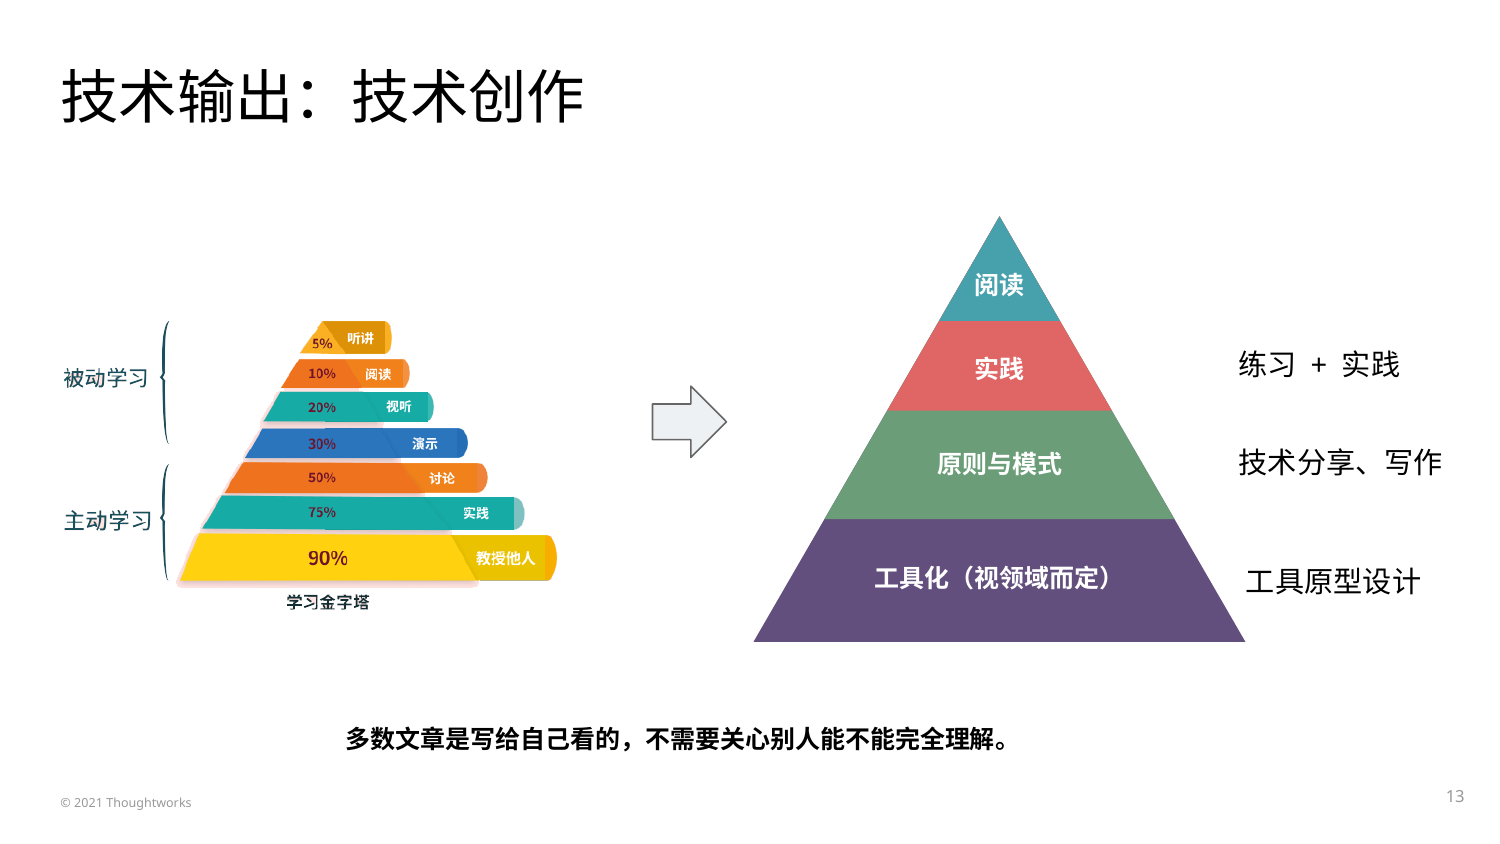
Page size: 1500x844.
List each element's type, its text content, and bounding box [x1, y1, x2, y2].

text_box [652, 386, 727, 458]
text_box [753, 216, 1246, 642]
picture [50, 304, 567, 625]
slide_number ‹#› [1389, 764, 1480, 830]
text_box 技术分享、写作 [1250, 429, 1466, 495]
text_box 工具原型设计 [1250, 547, 1473, 613]
text_box 多数文章是写给自己看的，不需要关心别人能不能完全理解。 [330, 704, 1049, 769]
title 技术输出：技术创作 [60, 60, 1440, 154]
text_box 练习 + 实践 [1250, 330, 1466, 396]
